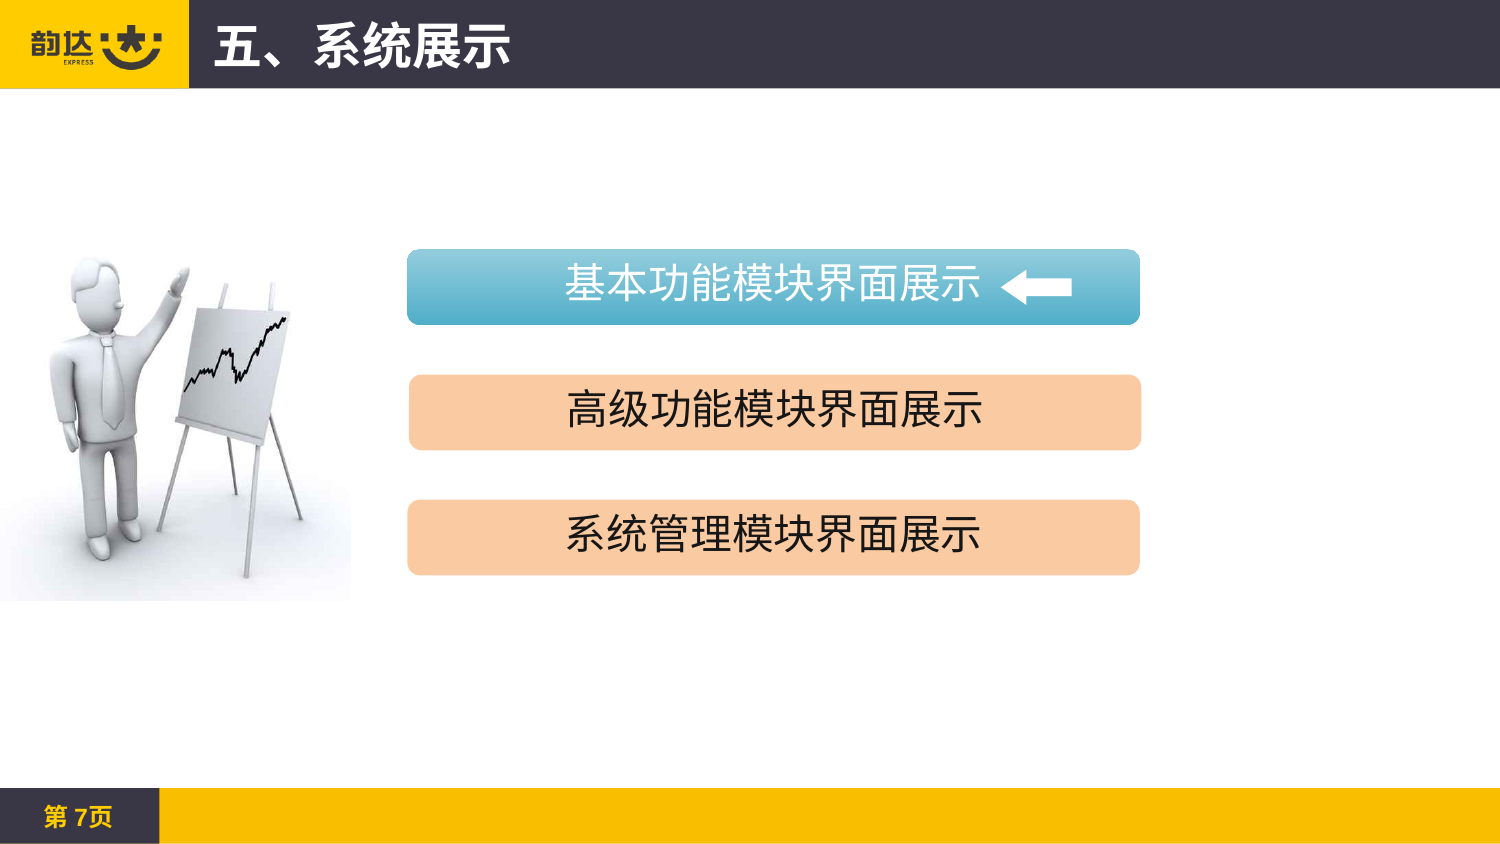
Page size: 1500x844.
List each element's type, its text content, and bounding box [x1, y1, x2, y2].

text_box [407, 249, 1140, 326]
list 五、系统展示 [197, 7, 1093, 78]
picture [0, 249, 351, 601]
text_box [407, 499, 1140, 576]
text_box 系统管理模块界面展示 [549, 500, 999, 565]
text_box 基本功能模块界面展示 [549, 249, 999, 315]
text_box [408, 374, 1142, 451]
picture [29, 23, 164, 71]
text_box [1000, 269, 1072, 306]
text_box 高级功能模块界面展示 [550, 375, 1000, 440]
